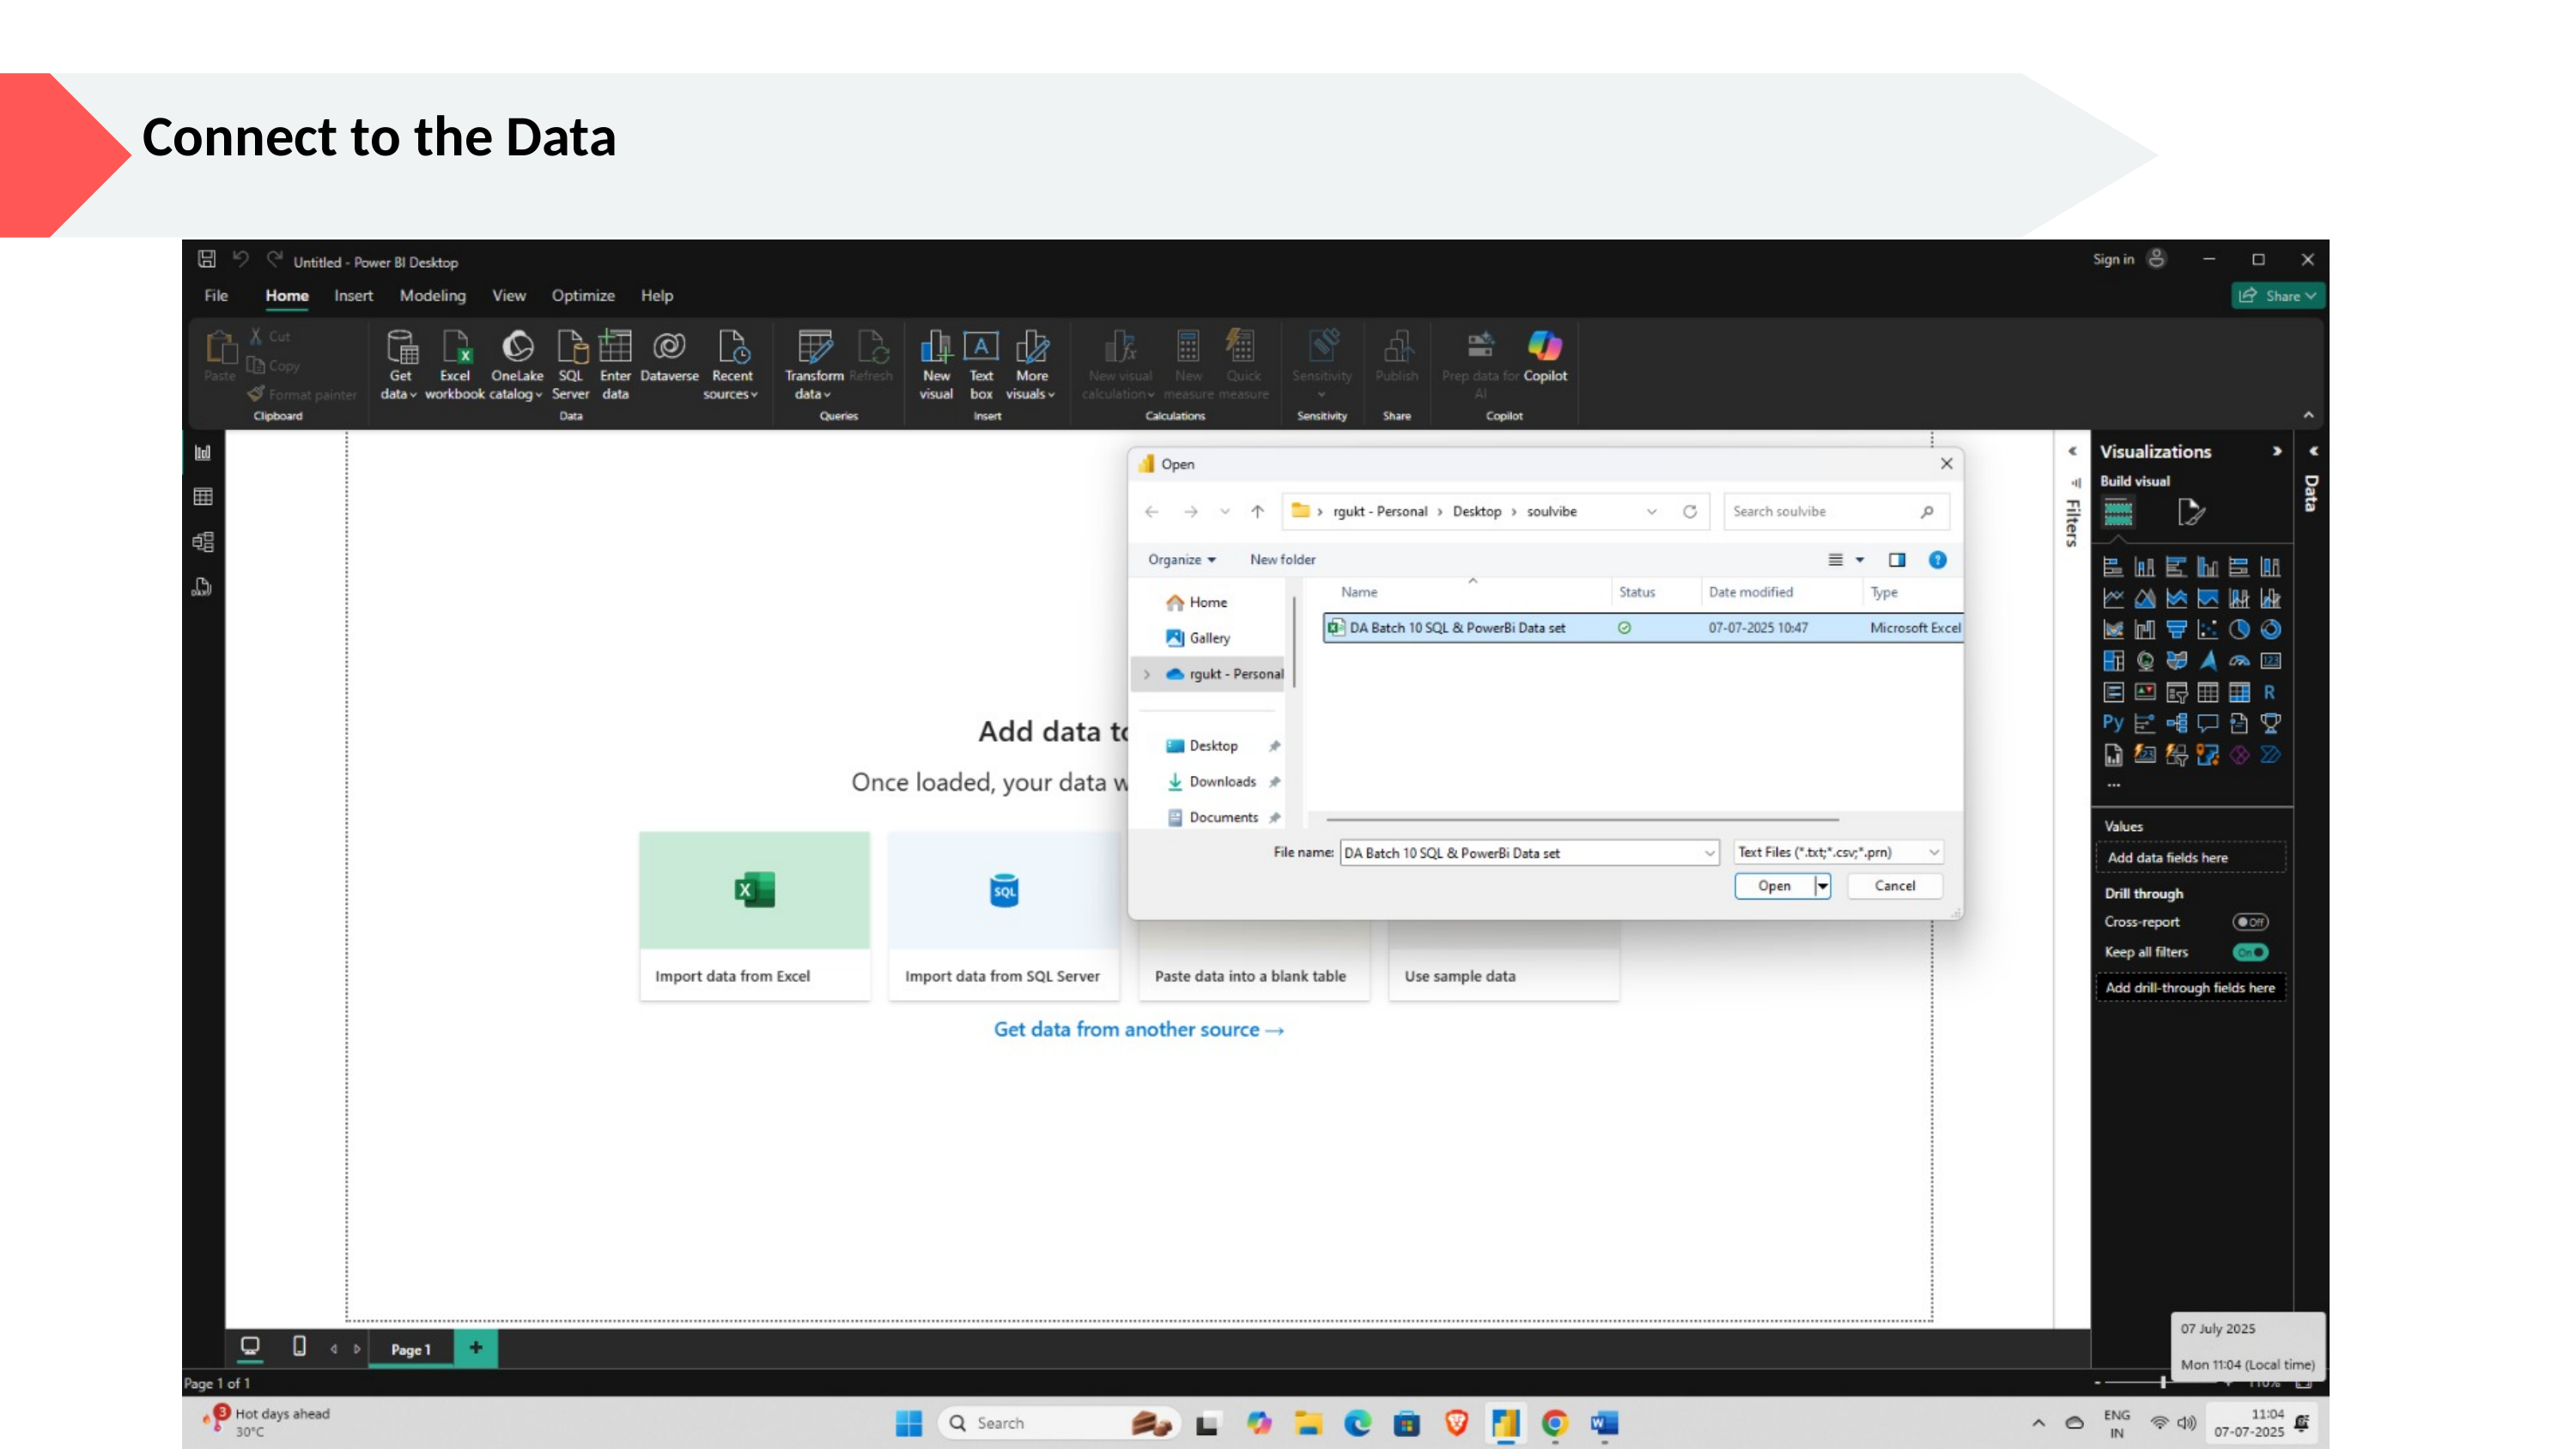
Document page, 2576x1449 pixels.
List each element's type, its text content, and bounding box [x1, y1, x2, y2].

title Connect to the Data [143, 98, 2433, 168]
picture [182, 239, 2330, 1449]
